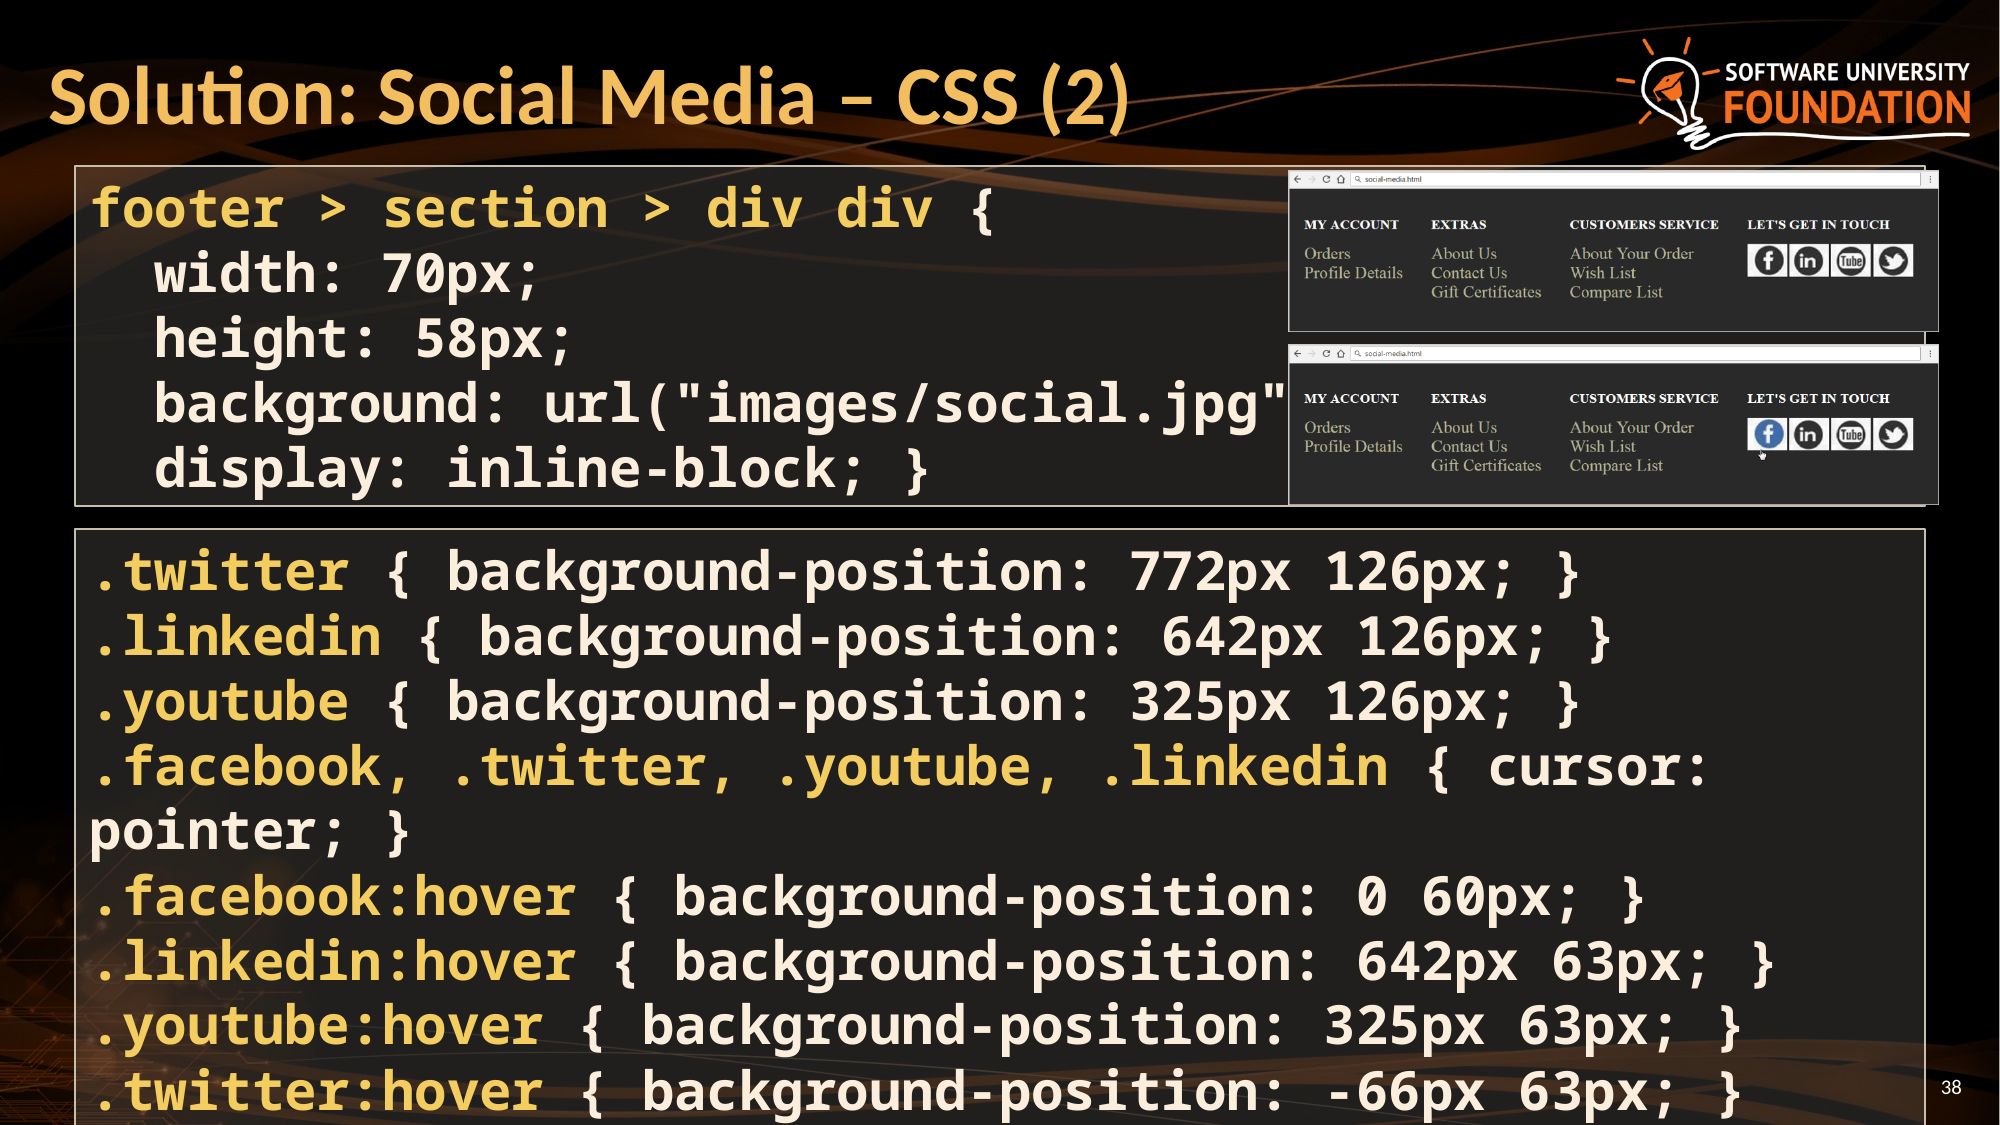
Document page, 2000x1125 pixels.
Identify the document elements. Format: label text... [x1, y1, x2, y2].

text_box footer > section > div div { width: 70px; height: 58px; background: url("images/social.jpg"); display: inline-block; } [74, 166, 1925, 506]
slide_number 38 [1925, 1070, 1968, 1103]
text_box .twitter { background-position: 772px 126px; } .linkedin { background-position: 642px 126px; } .youtube { background-position: 325px 126px; } .facebook, .twitter, .youtube, .linkedin { cursor: pointer; } .facebook:hover { background-position: 0 60px; } .linkedin:hover { background-position: 642px 63px; } .youtube:hover { background-position: 325px 63px; } .twitter:hover { background-position: -66px 63px; } [74, 528, 1925, 1125]
picture [0, 0, 2000, 1125]
title Solution: Social Media – CSS (2) [30, 6, 1602, 189]
